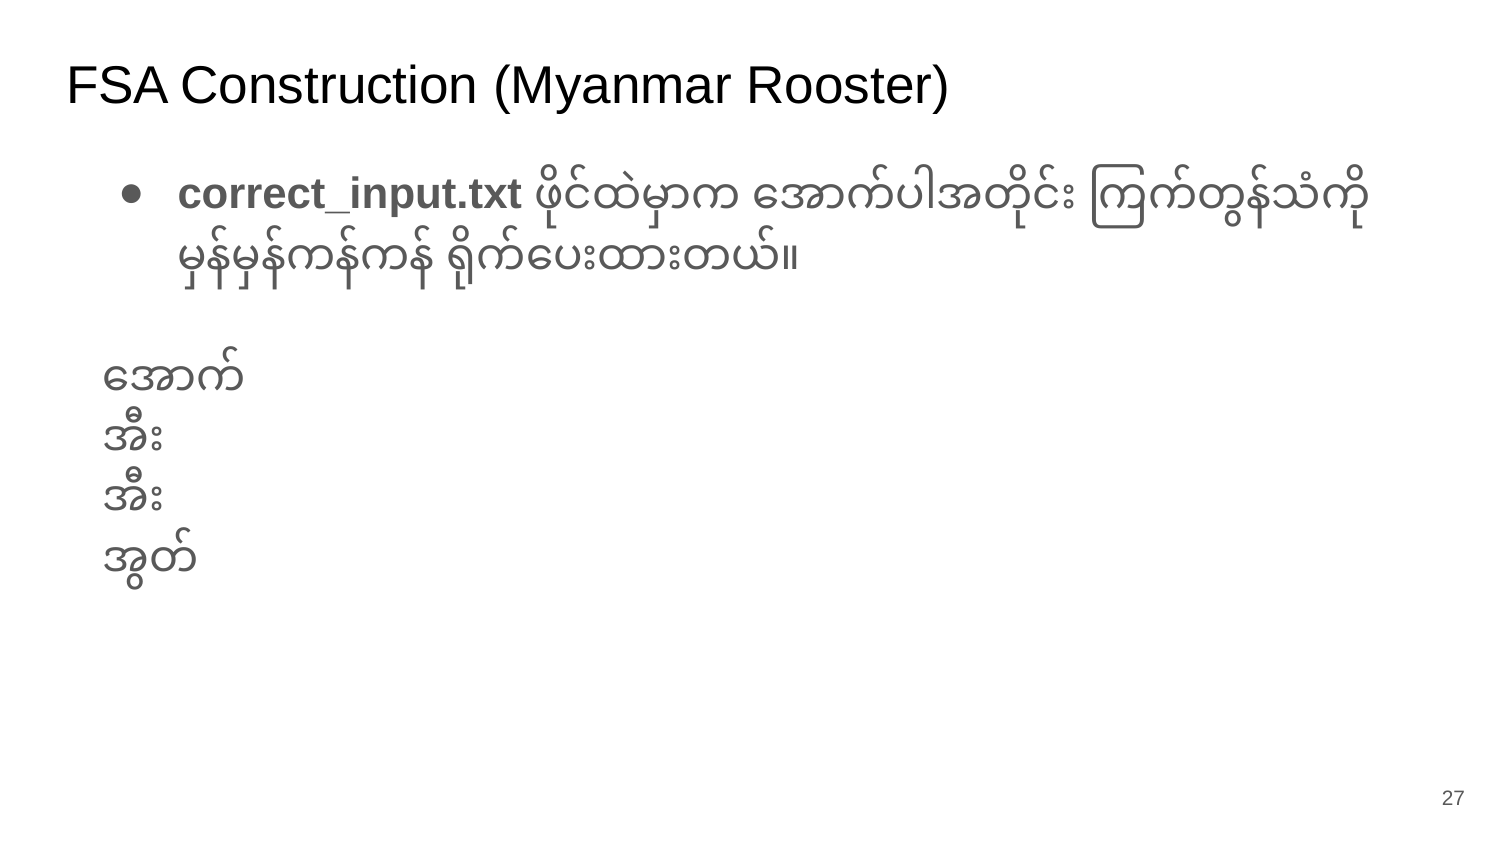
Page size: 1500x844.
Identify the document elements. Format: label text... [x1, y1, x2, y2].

slide_number ‹#› [1389, 764, 1480, 830]
list correct_input.txt ဖိုင်ထဲမှာက အောက်ပါအတိုင်း ကြက်တွန်သံကို မှန်မှန်ကန်ကန် ရိုက်ပေးထားတယ်။ အောက် အီး အီး အွတ် [87, 142, 1434, 765]
title FSA Construction (Myanmar Rooster) [51, 35, 1449, 130]
